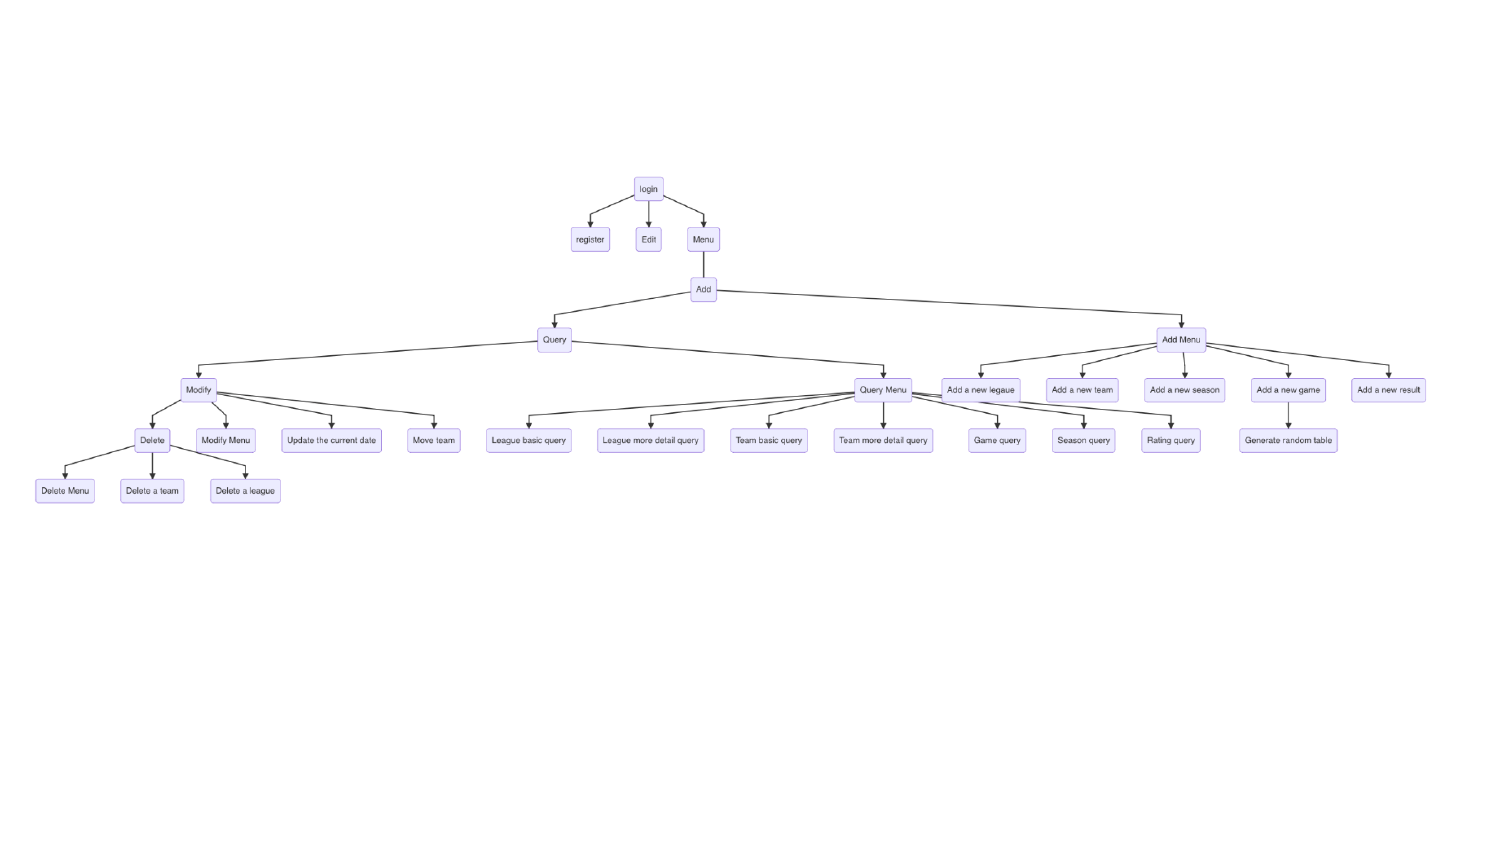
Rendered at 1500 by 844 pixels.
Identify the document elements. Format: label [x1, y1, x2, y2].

picture [19, 100, 1480, 650]
